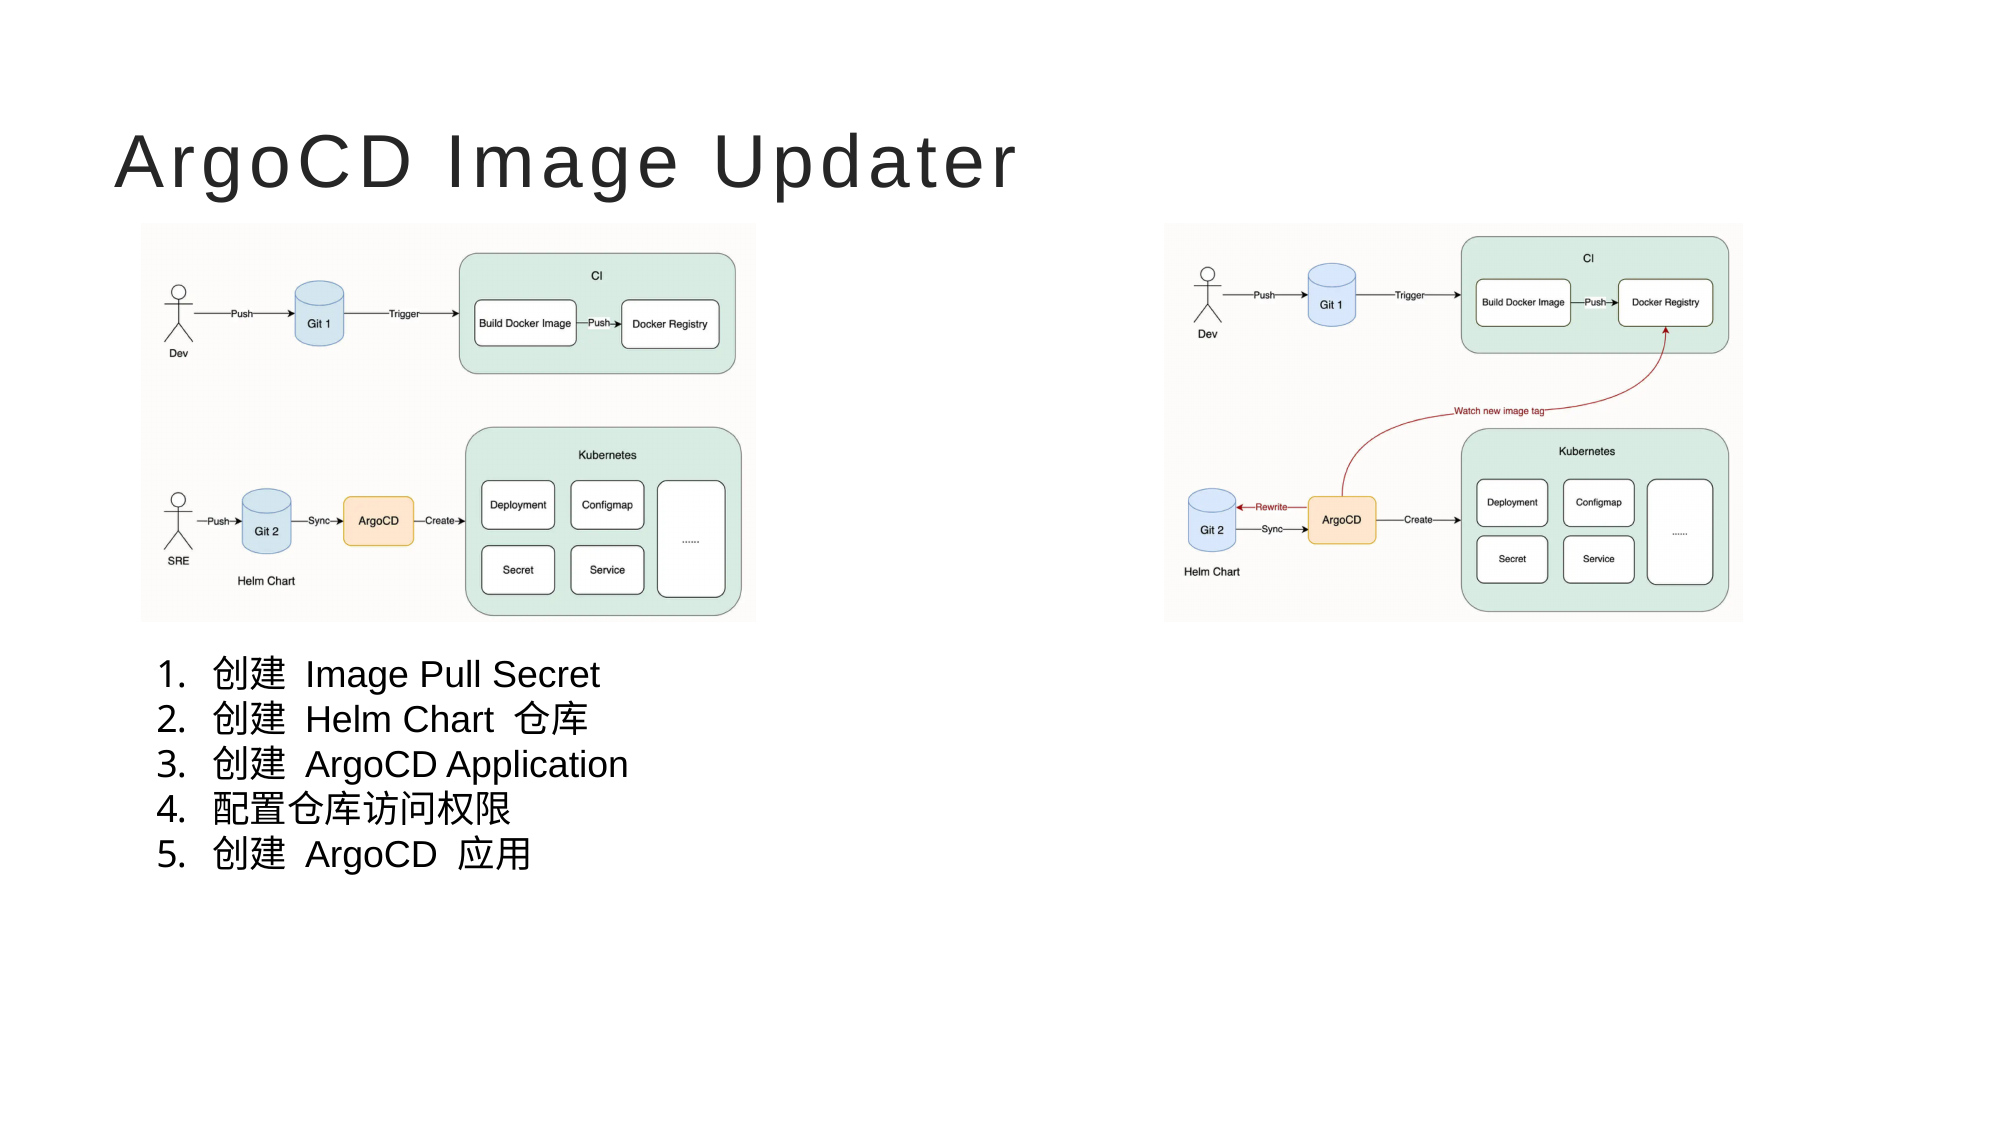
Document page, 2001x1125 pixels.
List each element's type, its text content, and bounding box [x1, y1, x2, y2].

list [141, 223, 756, 623]
title ArgoCD Image Updater [99, 99, 1900, 216]
text_box 创建 Image Pull Secret 创建 Helm Chart 仓库 创建 ArgoCD Application 配置仓库访问权限 创建 ArgoCD 应用 [141, 642, 1154, 883]
picture [1163, 223, 1744, 623]
